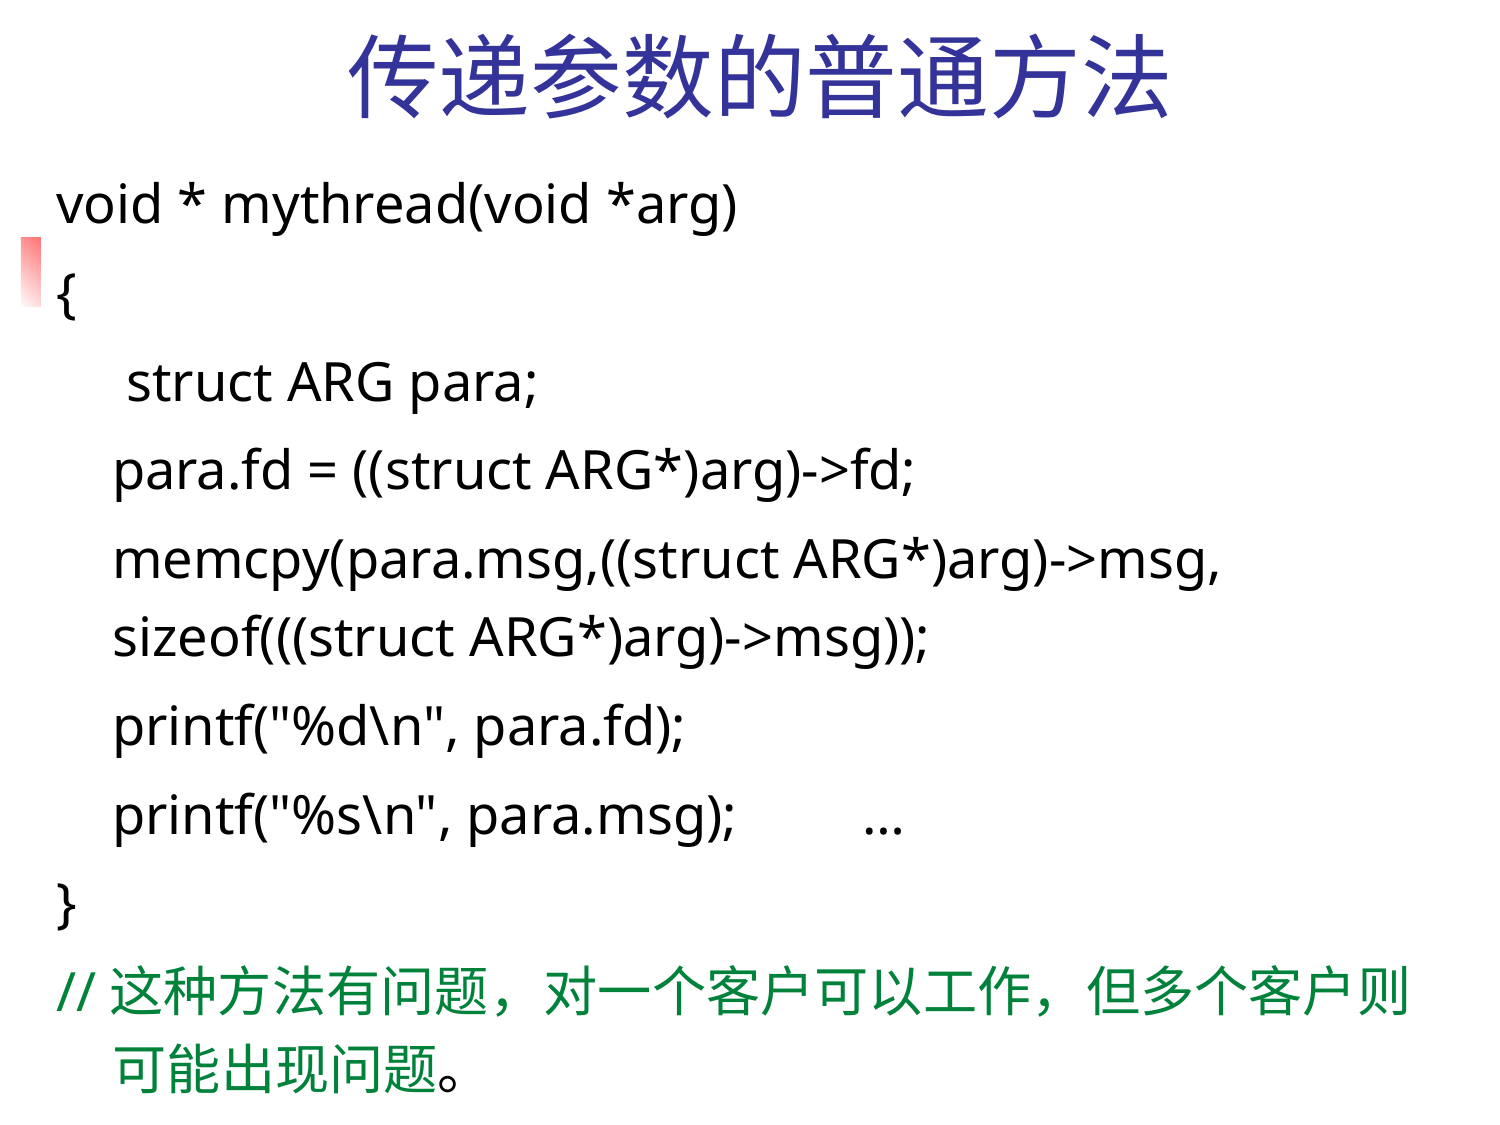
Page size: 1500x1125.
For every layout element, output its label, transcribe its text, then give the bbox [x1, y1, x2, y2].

list void * mythread(void *arg) { struct ARG para; para.fd = ((struct ARG*)arg)->fd; memcpy(para.msg,((struct ARG*)arg)->msg, sizeof(((struct ARG*)arg)->msg)); printf("%d\n", para.fd); printf("%s\n", para.msg); … } //这种方法有问题，对一个客户可以工作，但多个客户则可能出现问题。 [40, 148, 1443, 1125]
title 传递参数的普通方法 [147, 11, 1373, 138]
